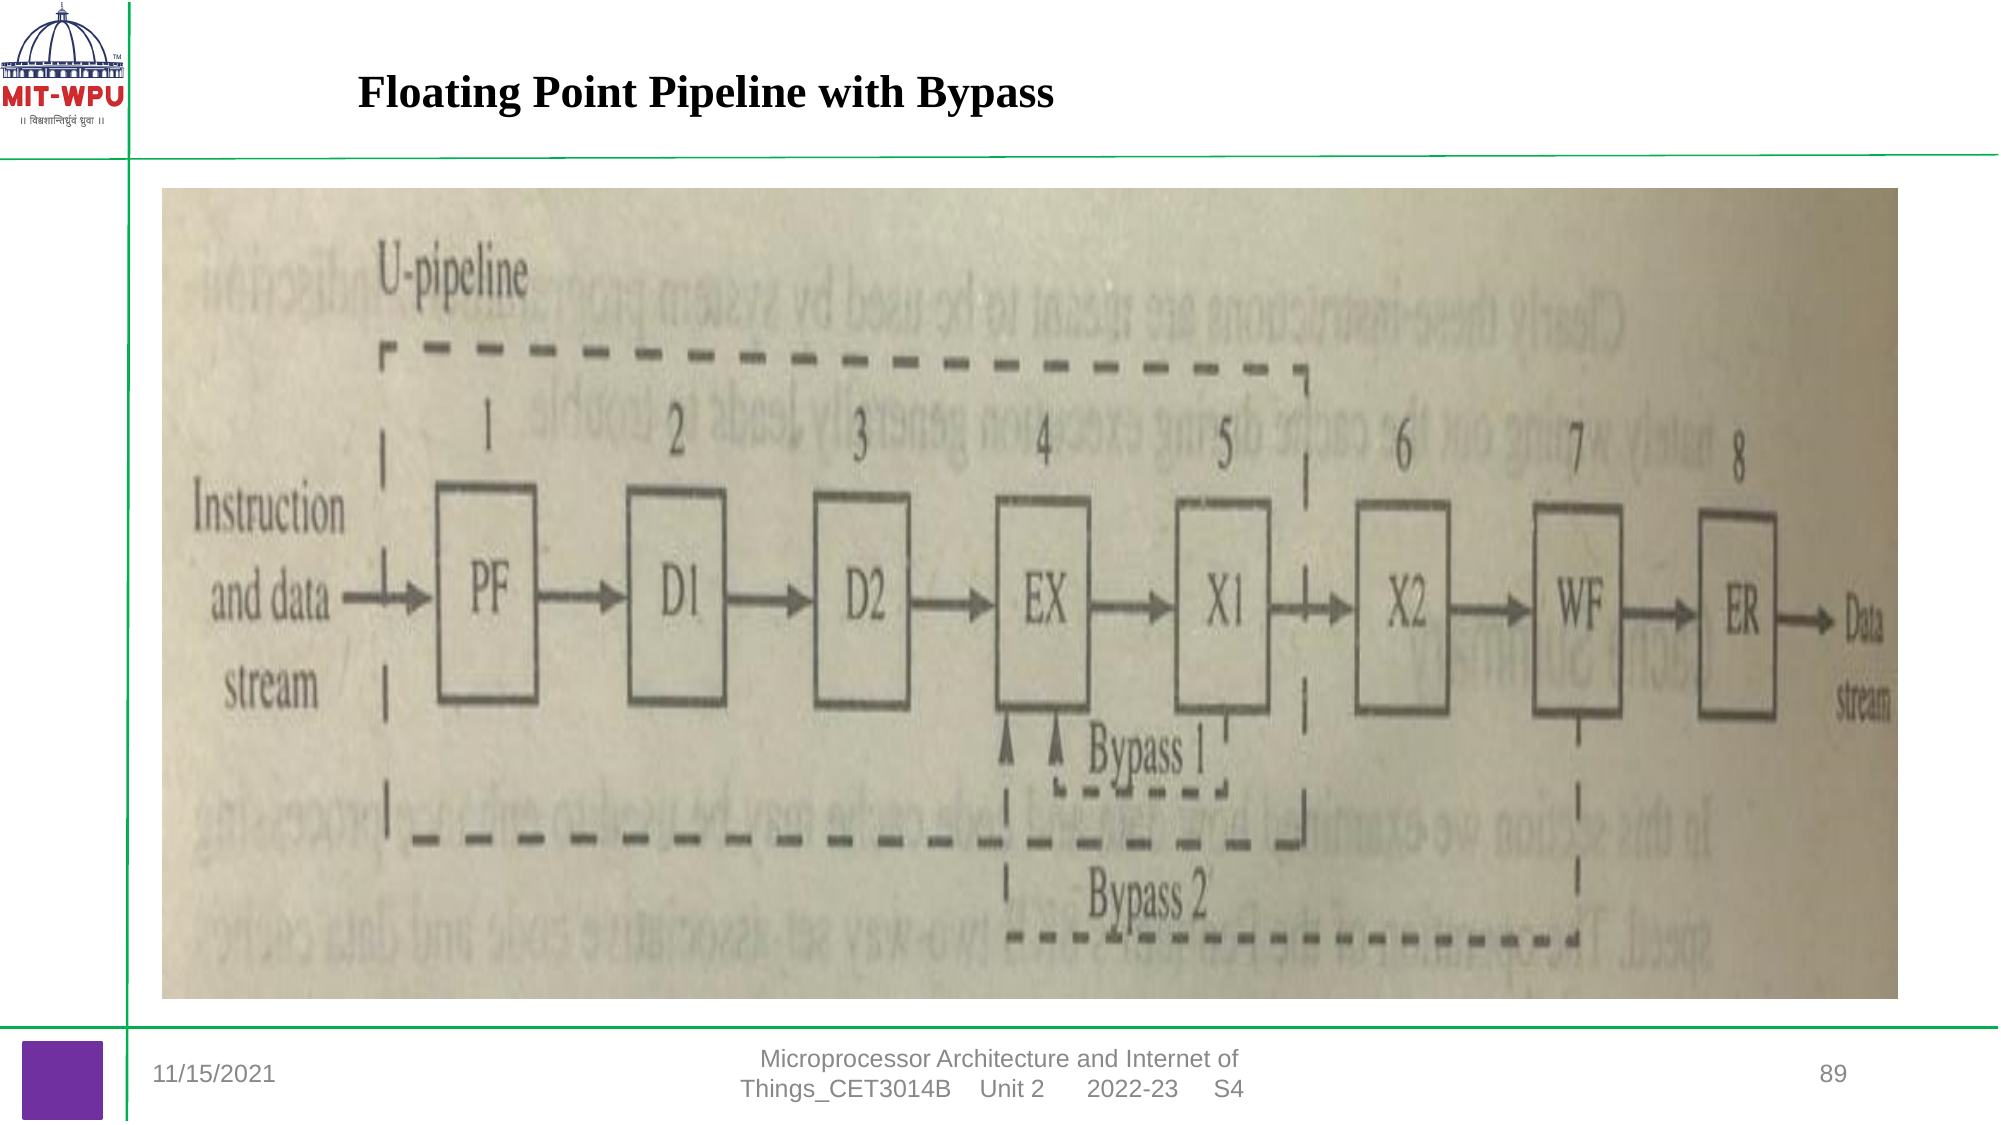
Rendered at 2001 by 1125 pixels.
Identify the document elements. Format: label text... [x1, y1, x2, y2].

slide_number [137, 1042, 588, 1103]
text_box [135, 154, 1999, 160]
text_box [0, 154, 121, 160]
text_box [23, 1042, 102, 1118]
picture [130, 1, 139, 128]
picture [0, 1, 126, 128]
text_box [126, 1039, 130, 1122]
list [162, 187, 1898, 999]
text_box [126, 1, 130, 1026]
footer Microprocessor Architecture and Internet of Things_CET3014B Unit 2 2022-23 S4 [662, 1042, 1338, 1103]
slide_number ‹#› [1412, 1042, 1863, 1103]
title Floating Point Pipeline with Bypass [342, 59, 1863, 125]
